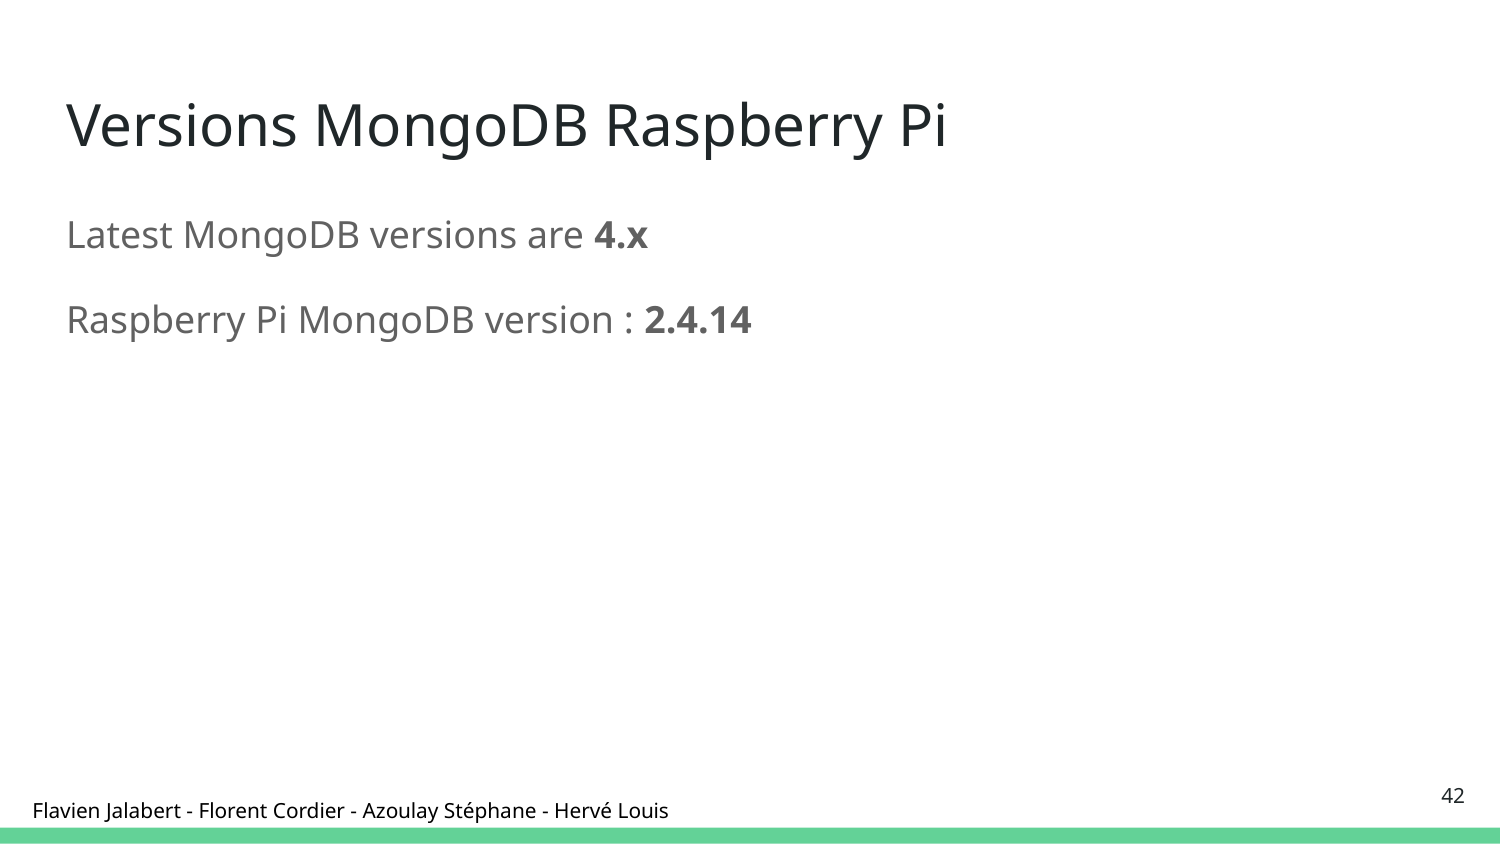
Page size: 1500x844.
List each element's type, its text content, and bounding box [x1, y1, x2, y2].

list Latest MongoDB versions are 4.x Raspberry Pi MongoDB version : 2.4.14 [51, 189, 1449, 750]
slide_number ‹#› [1389, 764, 1480, 830]
title Versions MongoDB Raspberry Pi [51, 72, 1449, 167]
